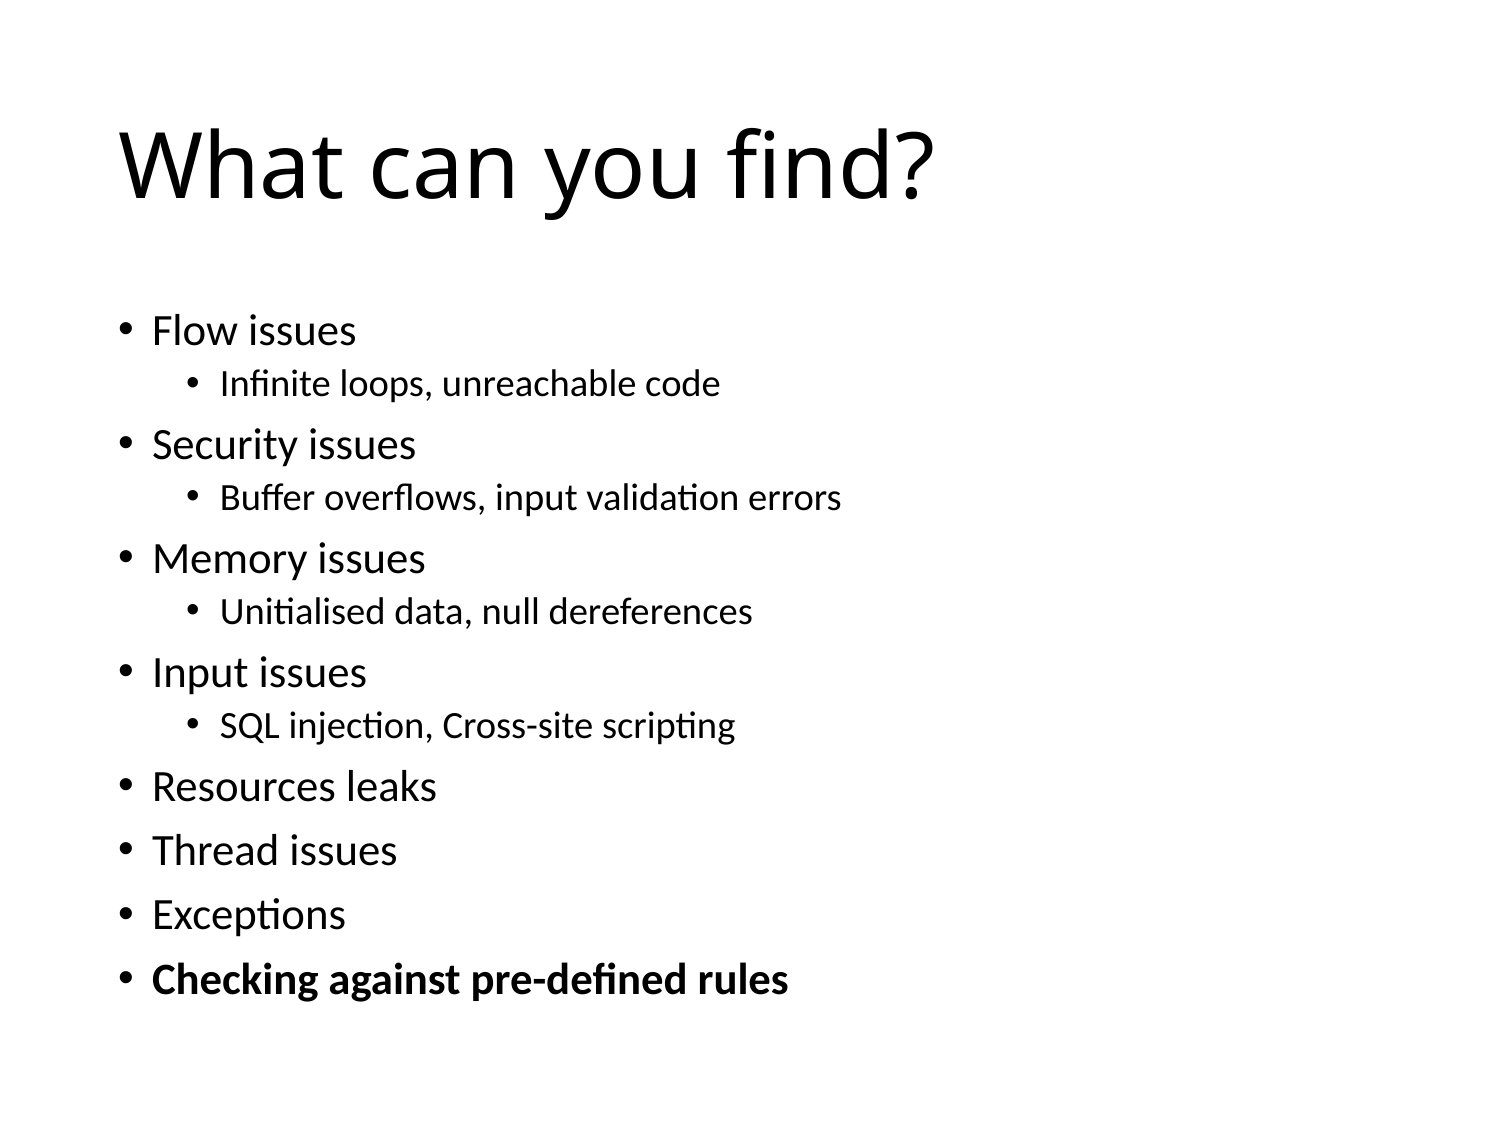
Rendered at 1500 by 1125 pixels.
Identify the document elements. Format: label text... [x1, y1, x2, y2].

title What can you find? [103, 59, 1397, 278]
list Flow issues Infinite loops, unreachable code Security issues Buffer overflows, input validation errors Memory issues Unitialised data, null dereferences Input issues SQL injection, Cross-site scripting Resources leaks Thread issues Exceptions Checking against pre-defined rules [103, 299, 1397, 1014]
